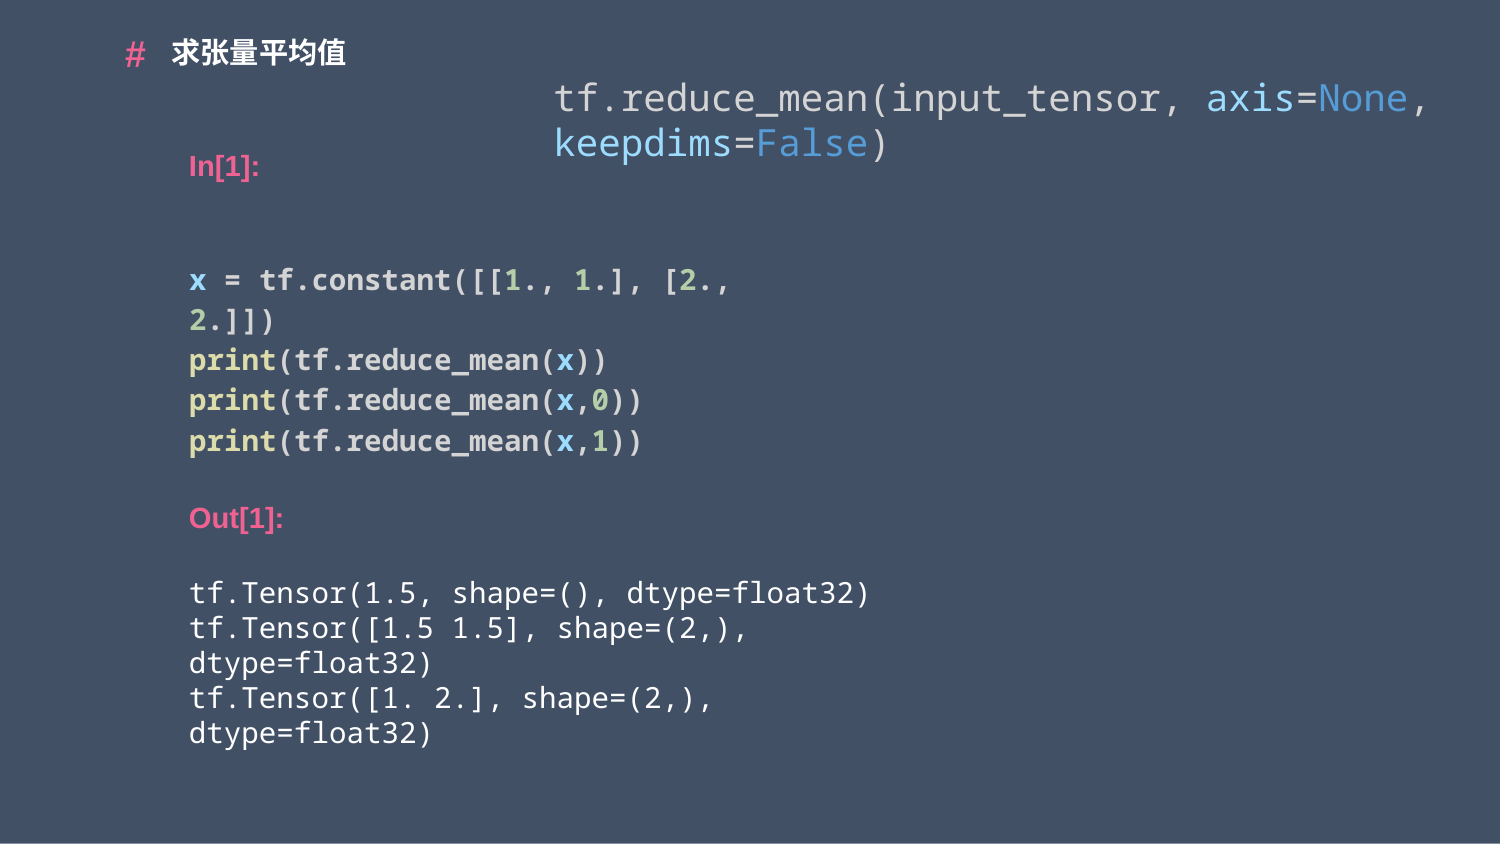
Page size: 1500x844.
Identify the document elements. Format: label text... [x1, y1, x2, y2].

subtitle x = tf.constant([[1., 1.], [2., 2.]]) print(tf.reduce_mean(x)) print(tf.reduce_mean(x,0)) print(tf.reduce_mean(x,1)) [174, 240, 829, 422]
text_box tf.Tensor(1.5, shape=(), dtype=float32) tf.Tensor([1.5 1.5], shape=(2,), dtype=float32) tf.Tensor([1. 2.], shape=(2,), dtype=float32) [174, 567, 932, 757]
text_box 求张量平均值 [156, 27, 539, 77]
text_box tf.reduce_mean(input_tensor, axis=None, keepdims=False) [538, 67, 1500, 172]
